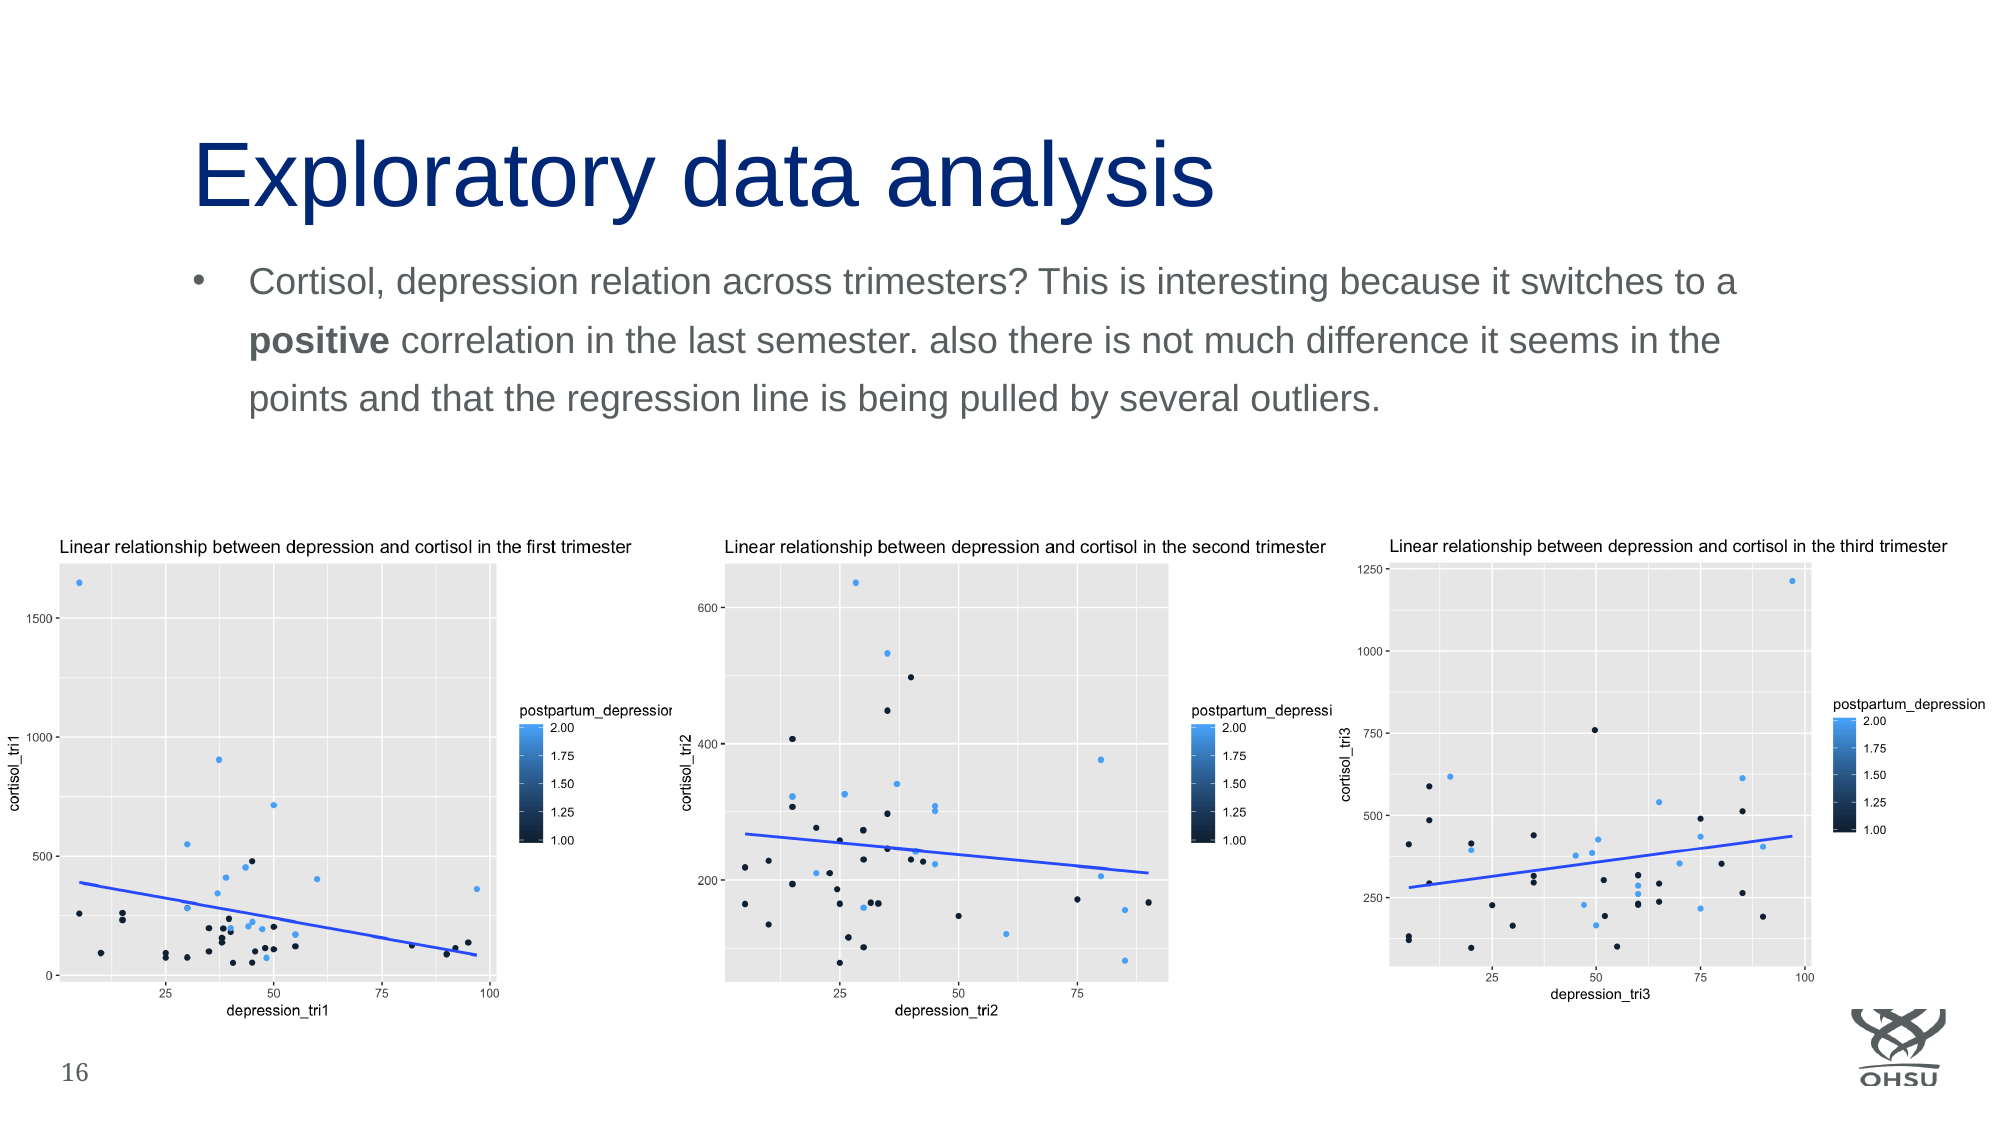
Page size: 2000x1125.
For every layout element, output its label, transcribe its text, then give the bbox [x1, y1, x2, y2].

picture [0, 531, 2000, 1027]
title Exploratory data analysis [177, 75, 1825, 236]
list Cortisol, depression relation across trimesters? This is interesting because it switches to a positive correlation in the last semester. also there is not much difference it seems in the points and that the regression line is being pulled by several outliers. [177, 236, 1825, 530]
